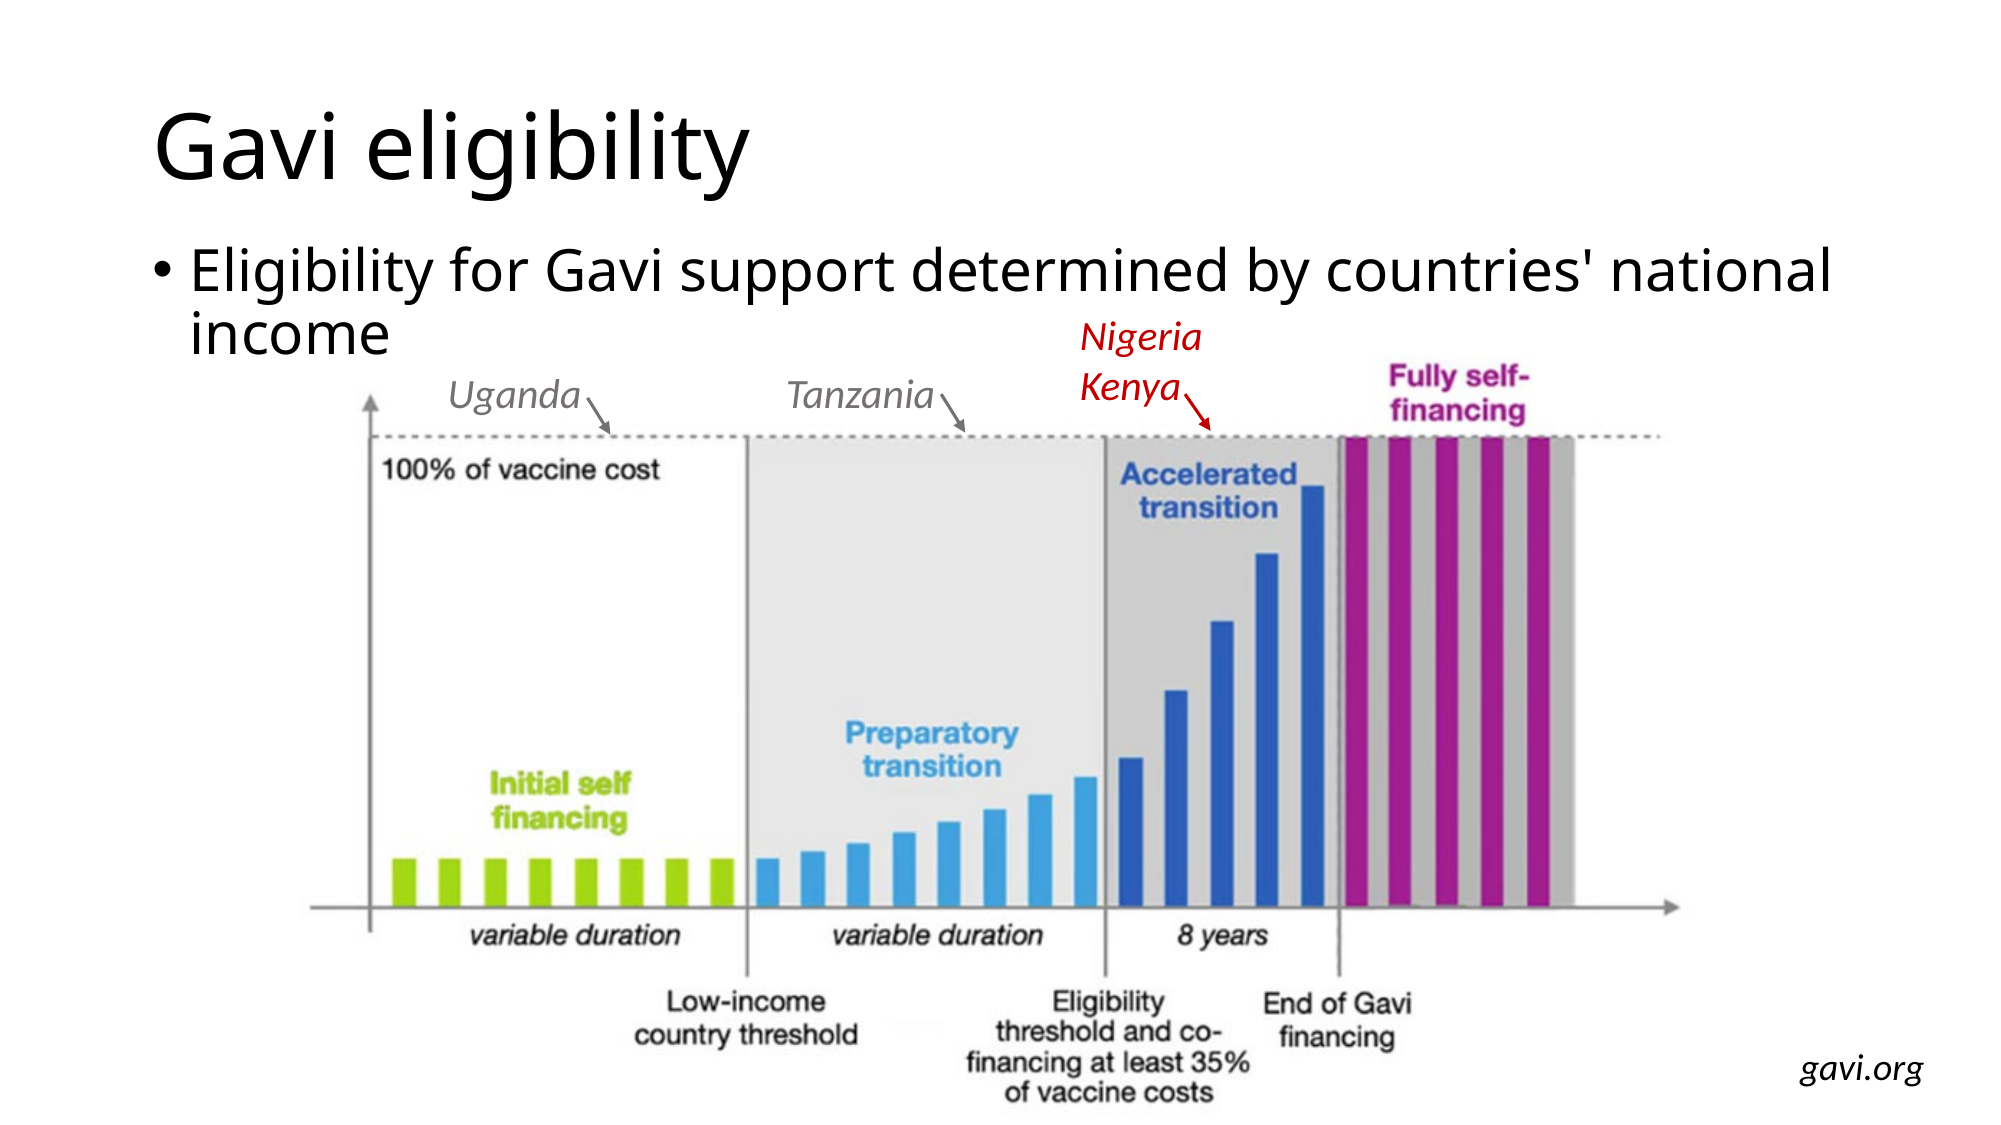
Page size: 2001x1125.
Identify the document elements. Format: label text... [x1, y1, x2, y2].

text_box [587, 397, 611, 435]
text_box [1184, 394, 1211, 431]
text_box gavi.org [1785, 1035, 1940, 1096]
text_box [941, 394, 966, 433]
list Eligibility for Gavi support determined by countries' national income [137, 233, 1863, 319]
title Gavi eligibility [137, 59, 1863, 233]
text_box Nigeria Kenya [1064, 301, 1231, 354]
picture [265, 354, 1704, 1125]
